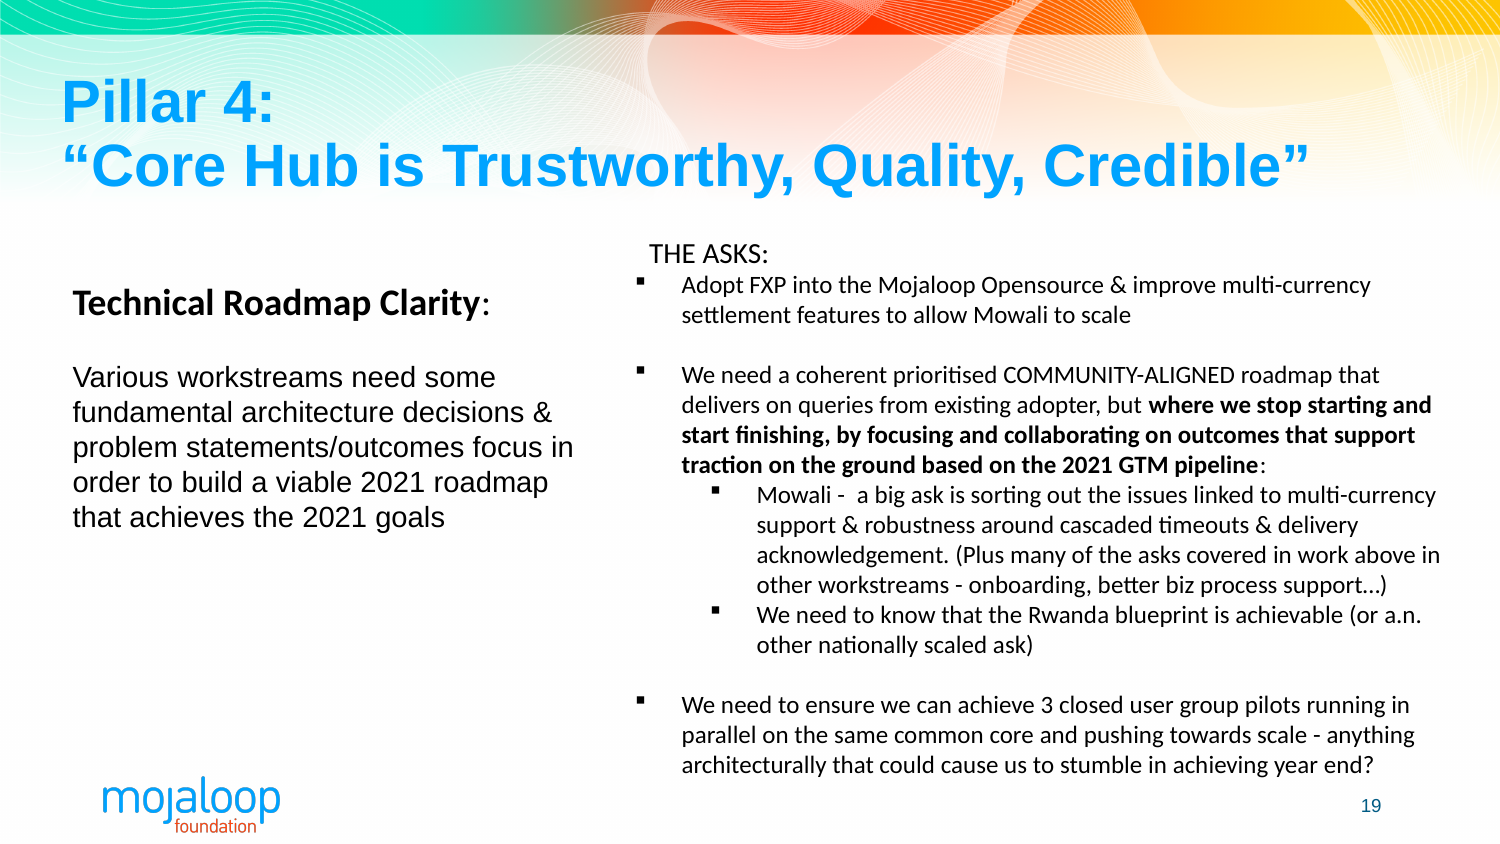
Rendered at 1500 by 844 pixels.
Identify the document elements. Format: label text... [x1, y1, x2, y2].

picture [0, 371, 1500, 844]
title Pillar 4: “Core Hub is Trustworthy, Quality, Credible” [46, 43, 1426, 227]
text_box THE ASKS: Adopt FXP into the Mojaloop Opensource & improve multi-currency settlement features to allow Mowali to scale We need a coherent prioritised COMMUNITY-ALIGNED roadmap that delivers on queries from existing adopter, but where we stop starting and start finishing, by focusing and collaborating on outcomes that support traction on the ground based on the 2021 GTM pipeline: Mowali - a big ask is sorting out the issues linked to multi-currency support & robustness around cascaded timeouts & delivery acknowledgement. (Plus many of the asks covered in work above in other workstreams - onboarding, better biz process support…) We need to know that the Rwanda blueprint is achievable (or a.n. other nationally scaled ask) We need to ensure we can achieve 3 closed user group pilots running in parallel on the same common core and pushing towards scale - anything architecturally that could cause us to stumble in achieving year end? [620, 226, 1468, 786]
slide_number 19 [1059, 786, 1397, 827]
picture [0, 0, 1500, 34]
text_box Technical Roadmap Clarity: Various workstreams need some fundamental architecture decisions & problem statements/outcomes focus in order to build a viable 2021 roadmap that achieves the 2021 goals [57, 270, 597, 541]
